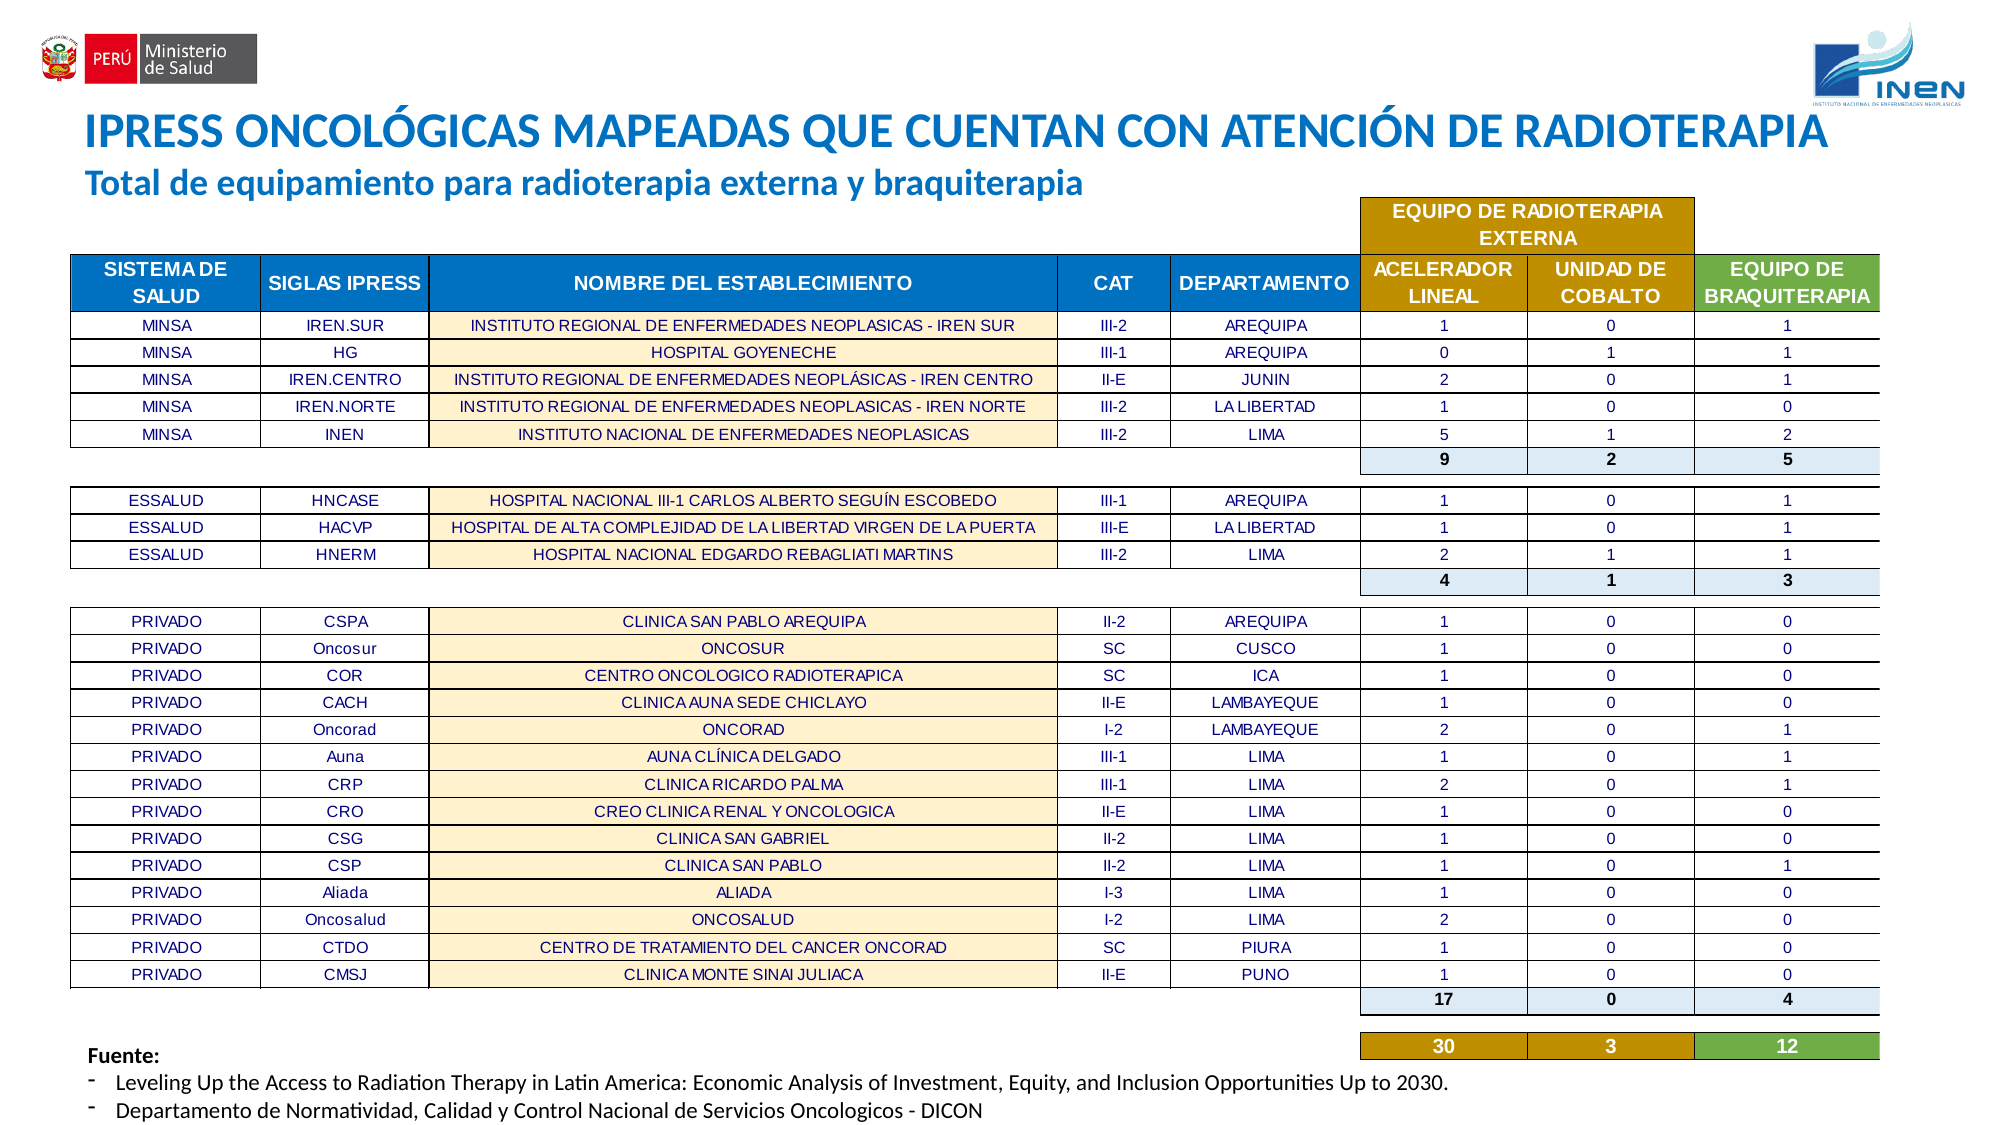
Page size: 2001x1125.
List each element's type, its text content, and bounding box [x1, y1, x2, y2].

text_box Fuente: Leveling Up the Access to Radiation Therapy in Latin America: Economic Analysis of Investment, Equity, and Inclusion Opportunities Up to 2030. Departamento de Normatividad, Calidad y Control Nacional de Servicios Oncologicos - DICON [73, 1061, 1472, 1123]
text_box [70, 197, 1881, 1061]
text_box IPRESS ONCOLÓGICAS MAPEADAS QUE CUENTAN CON ATENCIÓN DE RADIOTERAPIA Total de equipamiento para radioterapia externa y braquiterapia [70, 90, 1845, 197]
picture [1811, 22, 1966, 108]
picture [27, 27, 263, 91]
